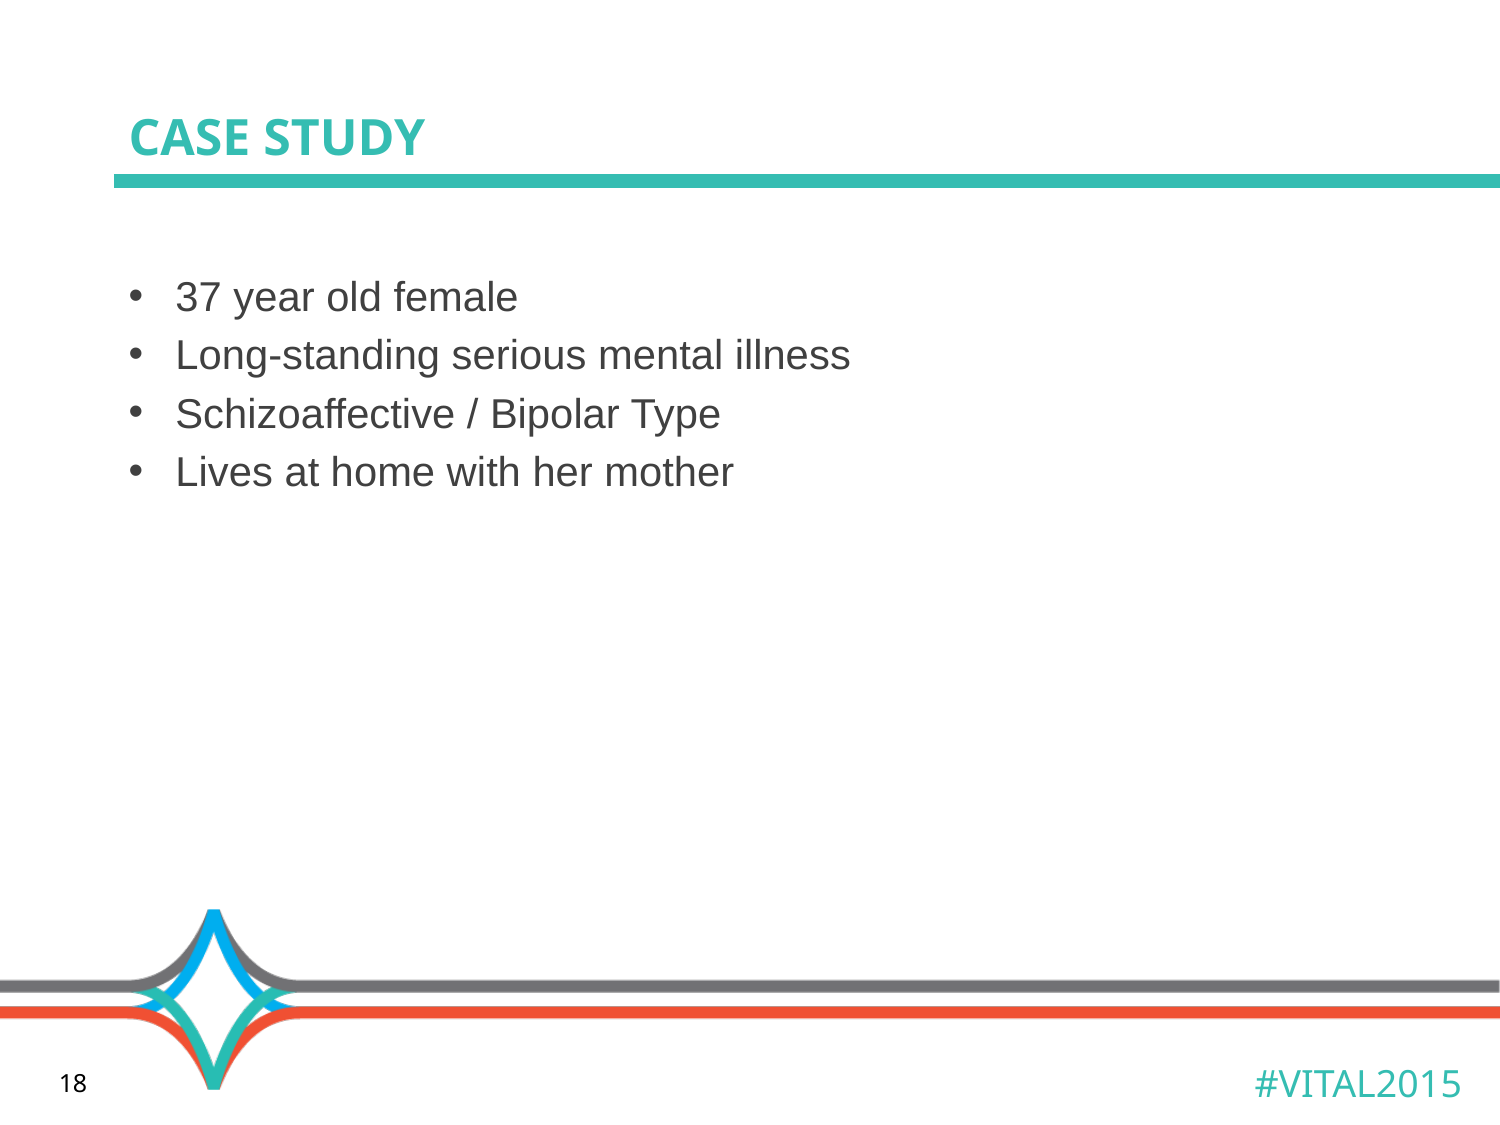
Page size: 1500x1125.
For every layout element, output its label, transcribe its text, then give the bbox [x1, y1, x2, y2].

list 37 year old female Long-standing serious mental illness Schizoaffective / Bipolar Type Lives at home with her mother [113, 262, 1425, 851]
picture [0, 875, 1500, 1125]
title Case Study [113, 98, 1426, 181]
